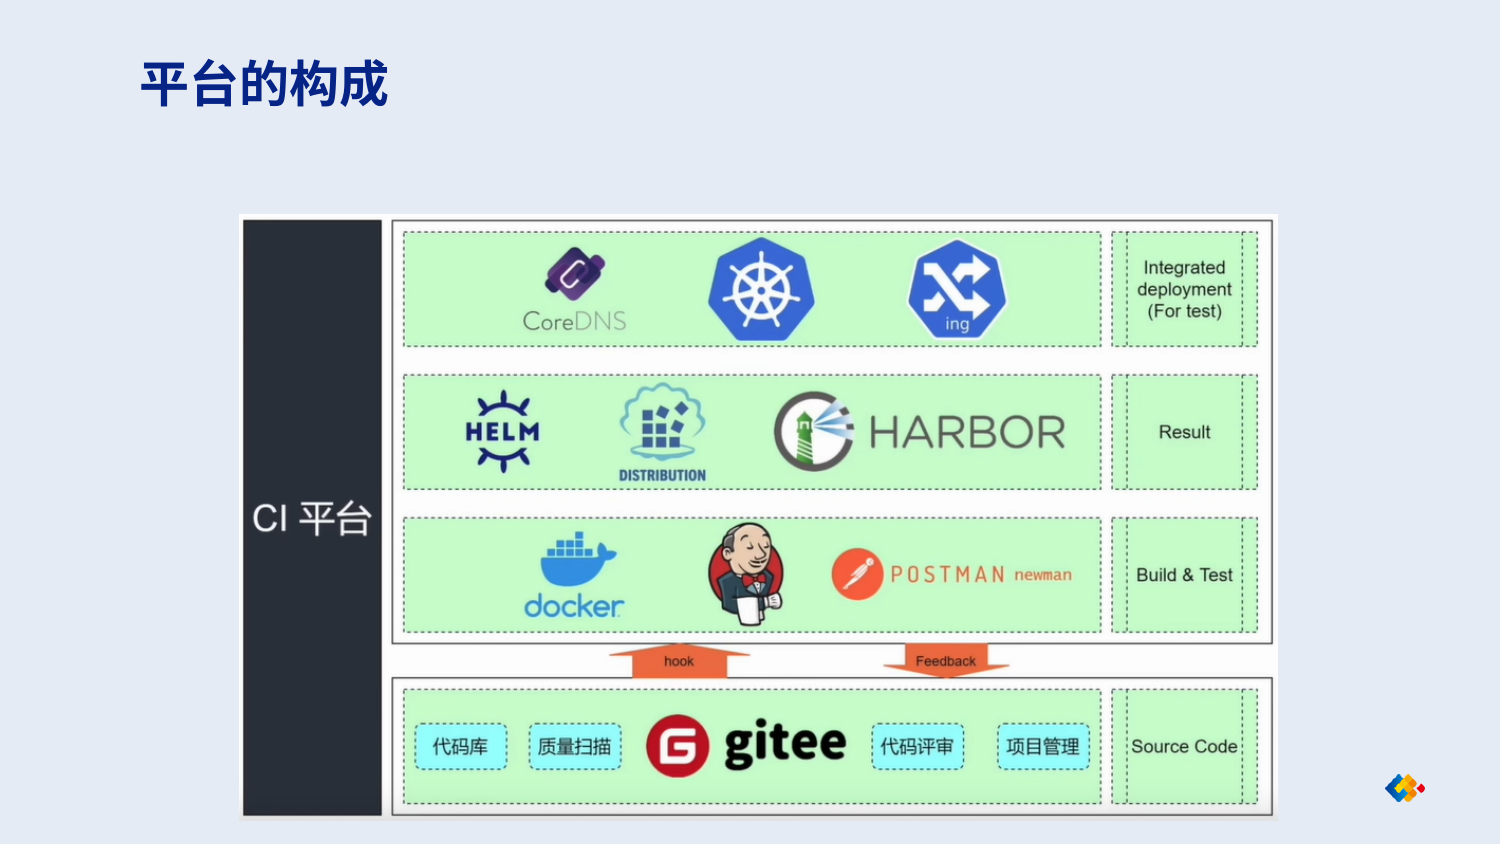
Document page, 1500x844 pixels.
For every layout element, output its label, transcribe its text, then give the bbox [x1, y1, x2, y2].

picture [238, 213, 1278, 821]
text_box 平台的构成 [125, 37, 1406, 128]
picture [1385, 774, 1425, 802]
